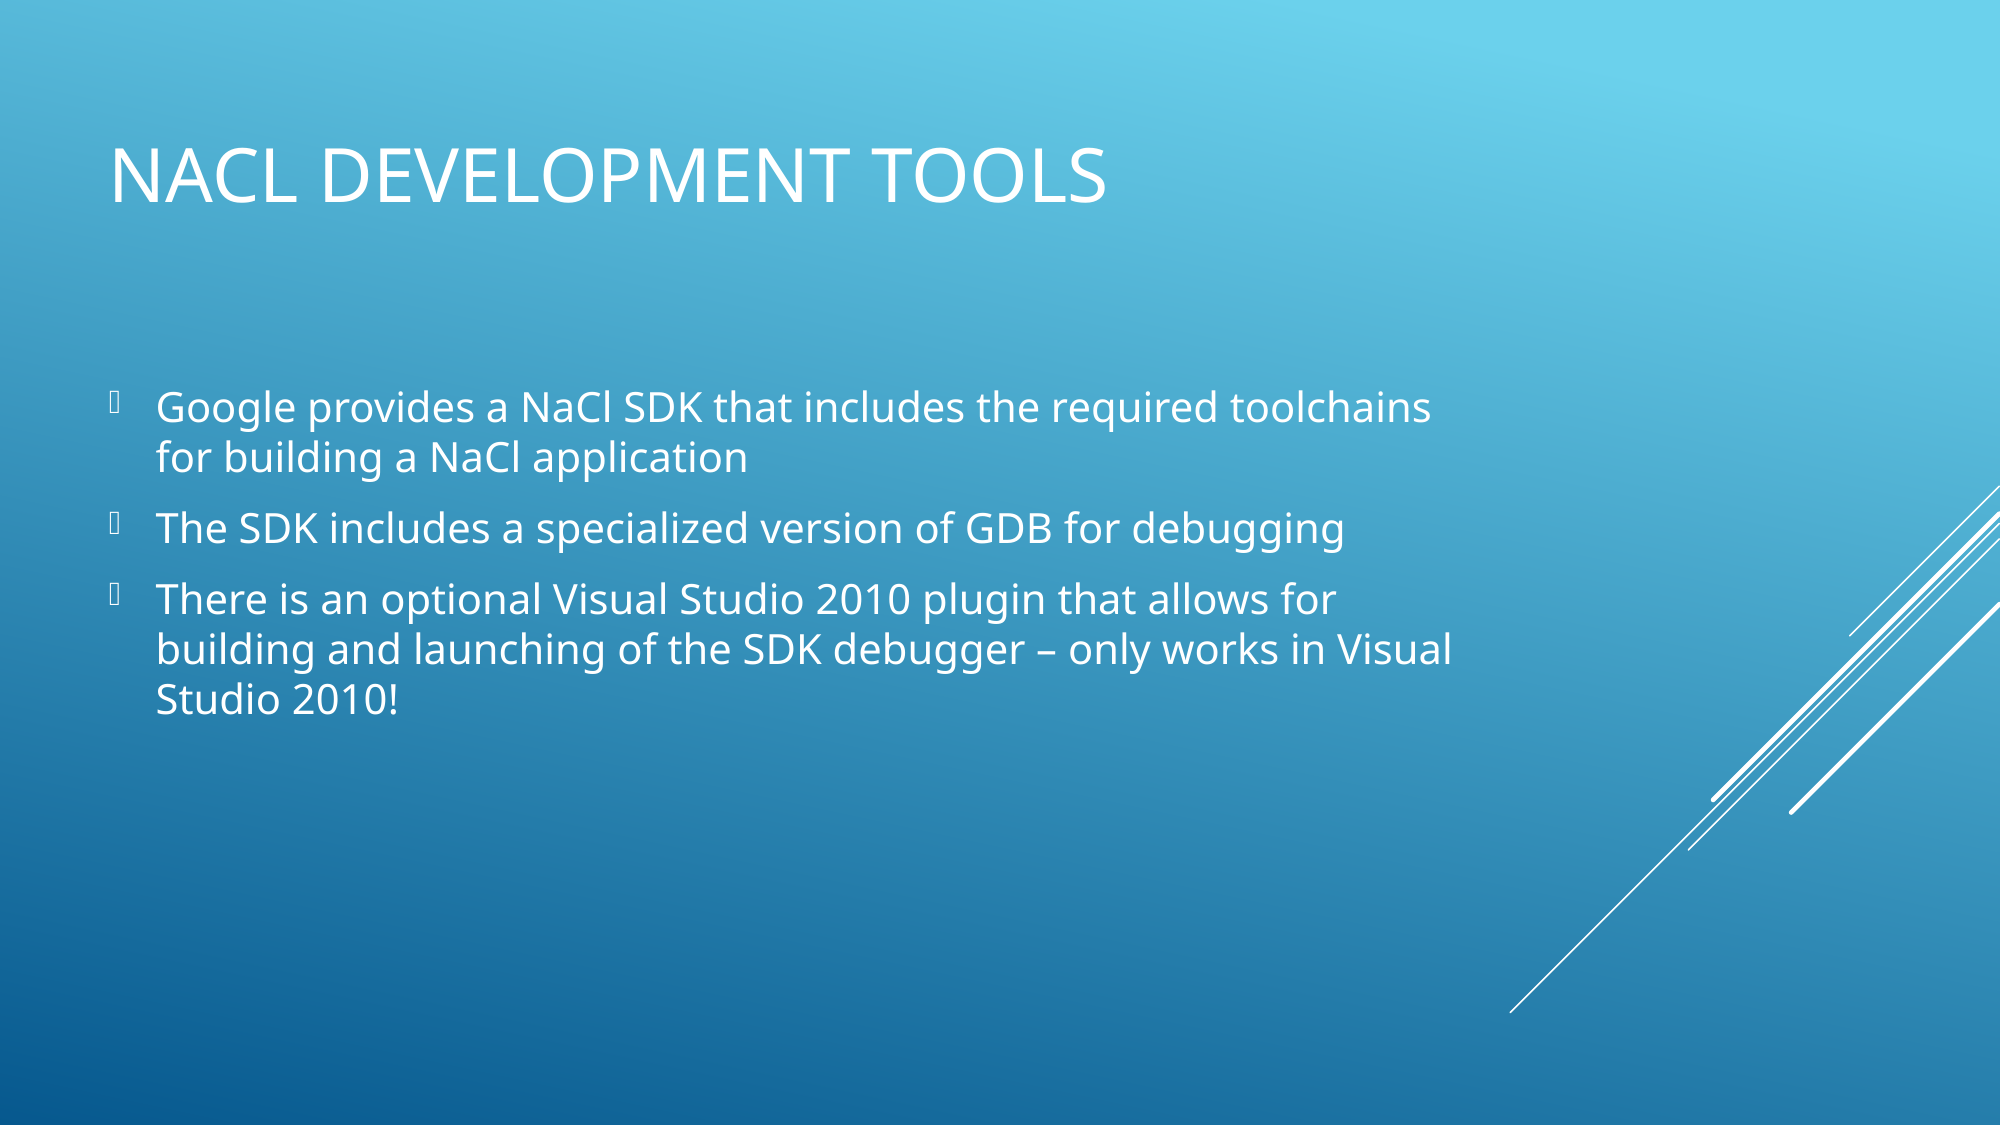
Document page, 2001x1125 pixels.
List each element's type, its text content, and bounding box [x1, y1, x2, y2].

list Google provides a NaCl SDK that includes the required toolchains for building a NaCl application The SDK includes a specialized version of GDB for debugging There is an optional Visual Studio 2010 plugin that allows for building and launching of the SDK debugger – only works in Visual Studio 2010! [93, 248, 1494, 927]
title NACL Development tools [93, 49, 1732, 297]
